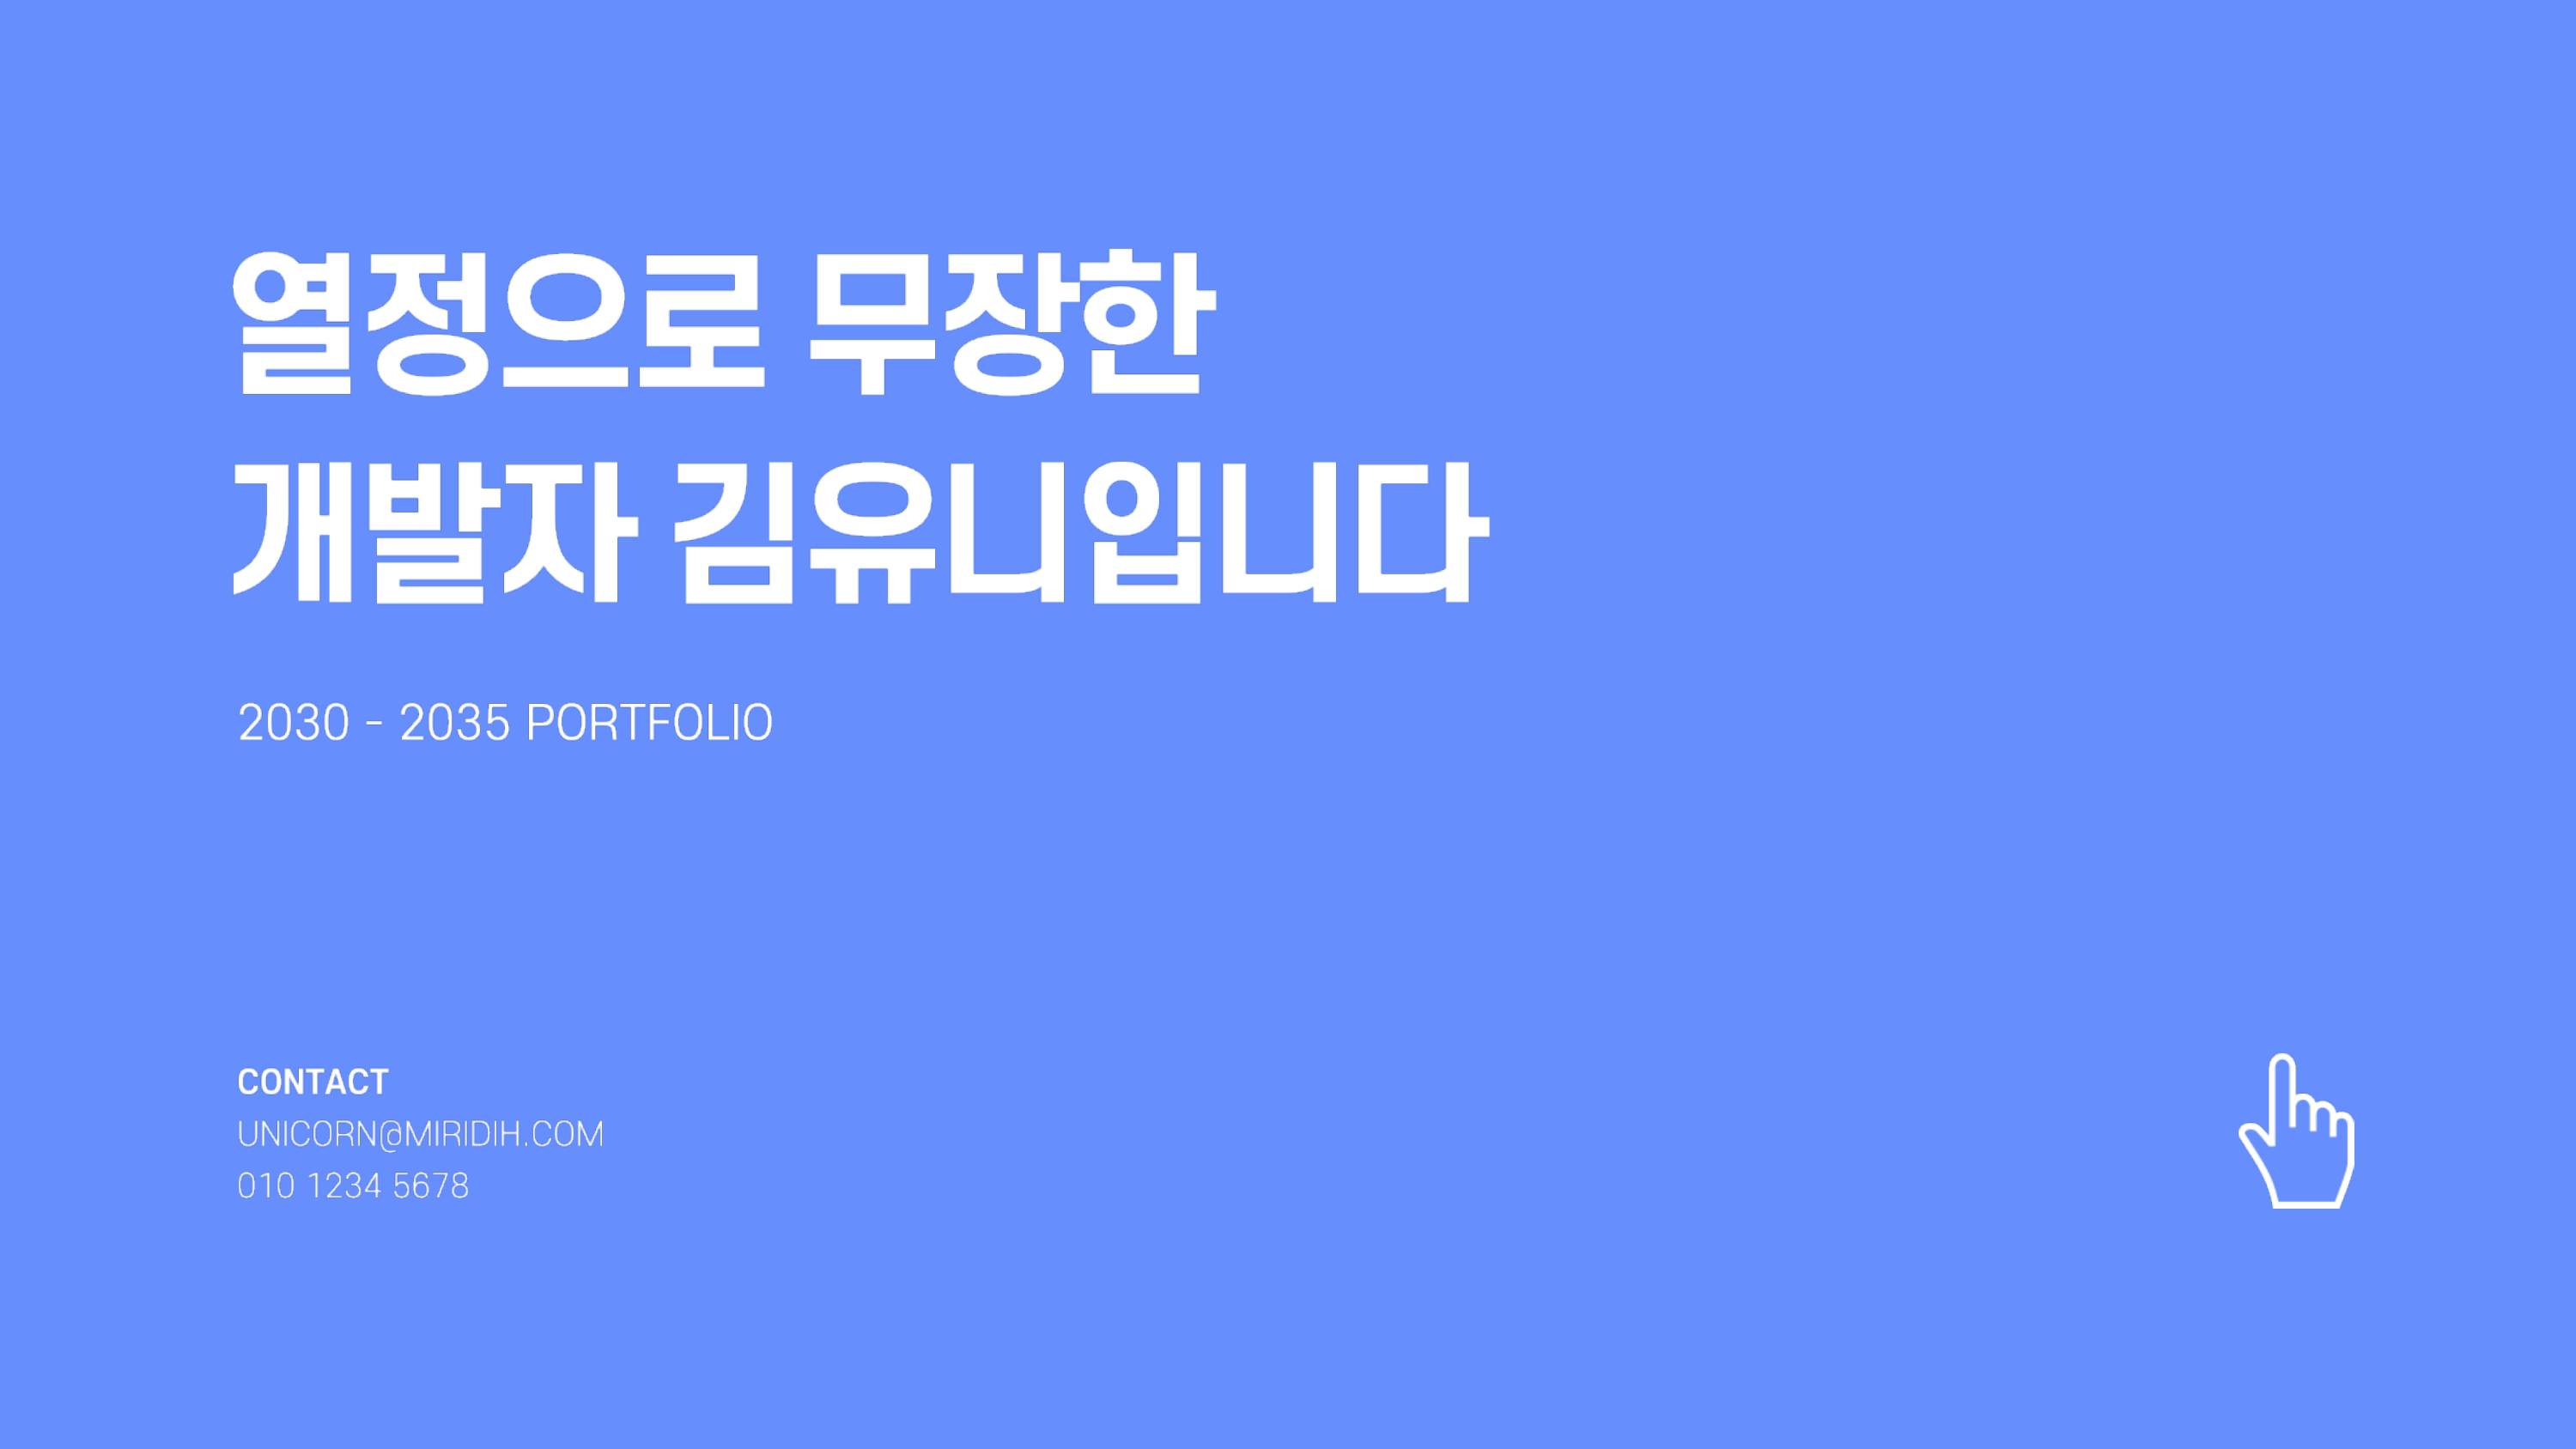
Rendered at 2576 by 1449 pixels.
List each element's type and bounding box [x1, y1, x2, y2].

picture [229, 682, 794, 763]
picture [197, 191, 1559, 674]
picture [231, 1053, 618, 1214]
text_box [2239, 1053, 2355, 1210]
